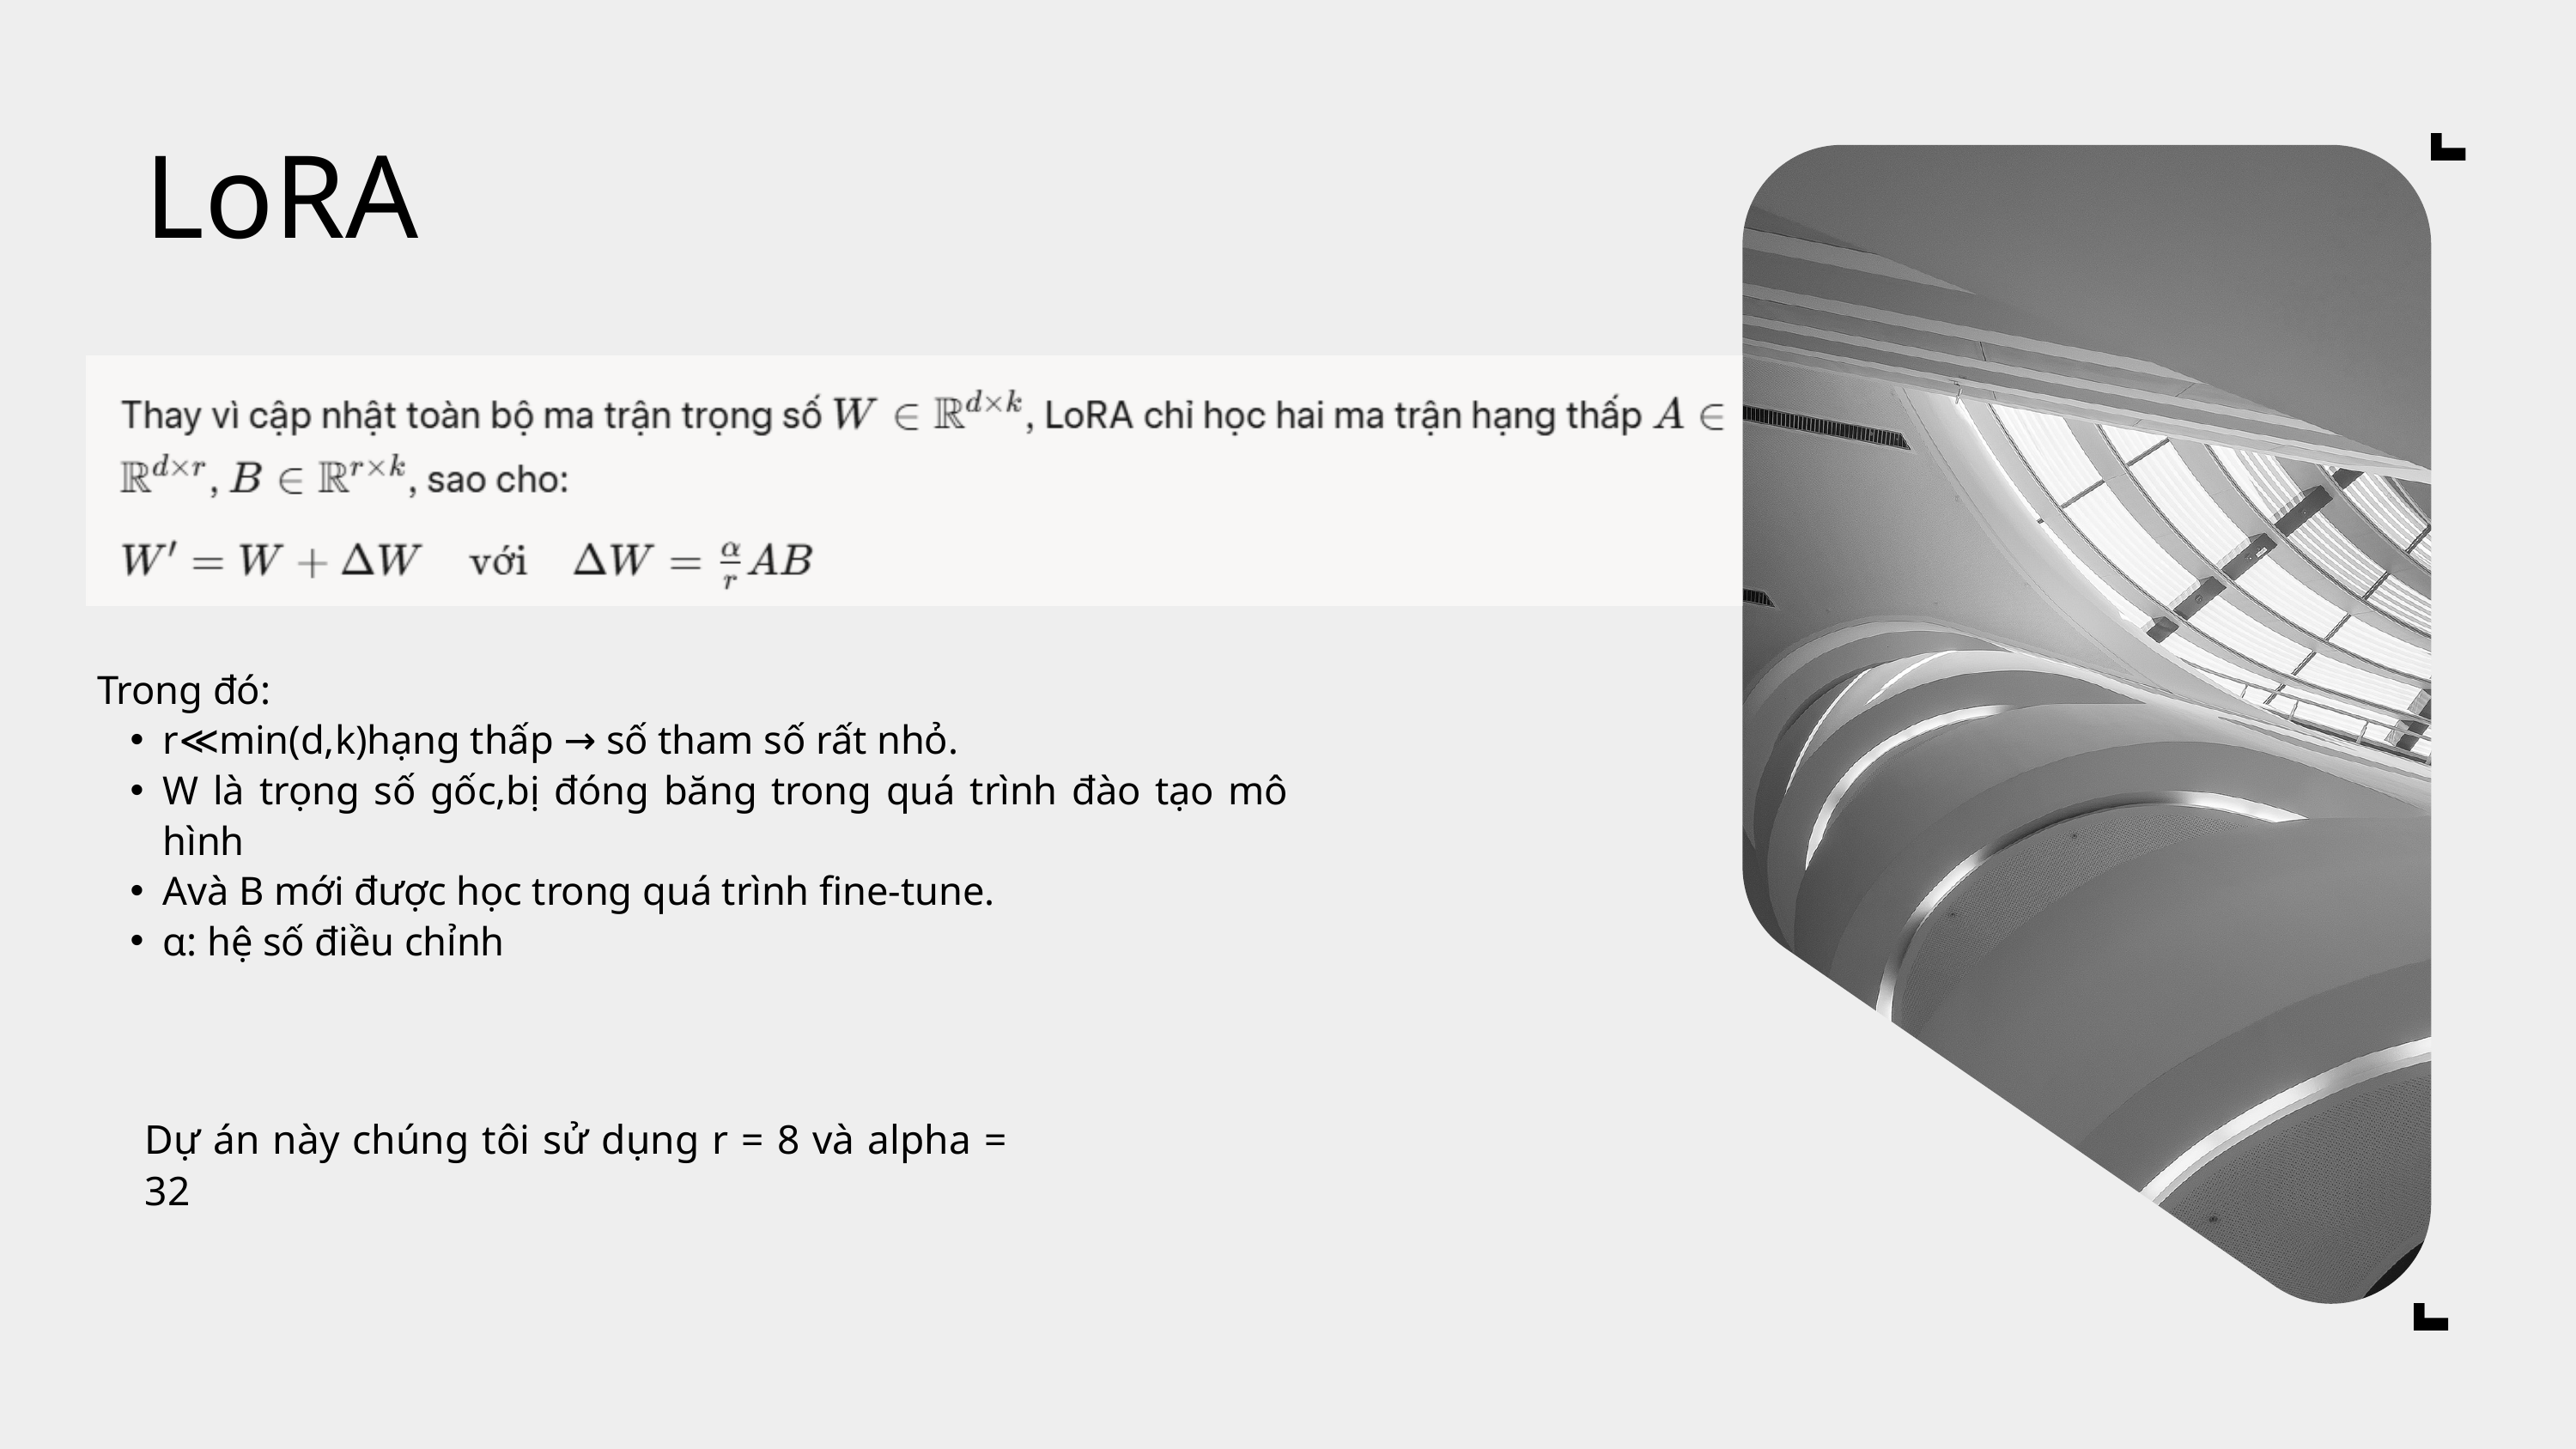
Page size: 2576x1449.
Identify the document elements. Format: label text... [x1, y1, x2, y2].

text_box [2431, 133, 2466, 161]
text_box Dự án này chúng tôi sử dụng r = 8 và alpha = 32 [144, 1111, 1007, 1214]
text_box LoRA [144, 158, 1176, 262]
text_box [86, 355, 1738, 607]
text_box [2414, 1303, 2449, 1331]
text_box Trong đó: r≪min⁡(d,k)hạng thấp → số tham số rất nhỏ. W là trọng số gốc,bị đóng băng trong quá trình đào tạo mô hình Avà B mới được học trong quá trình fine-tune. α: hệ số điều chỉnh [97, 661, 1288, 964]
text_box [1742, 144, 2432, 1304]
